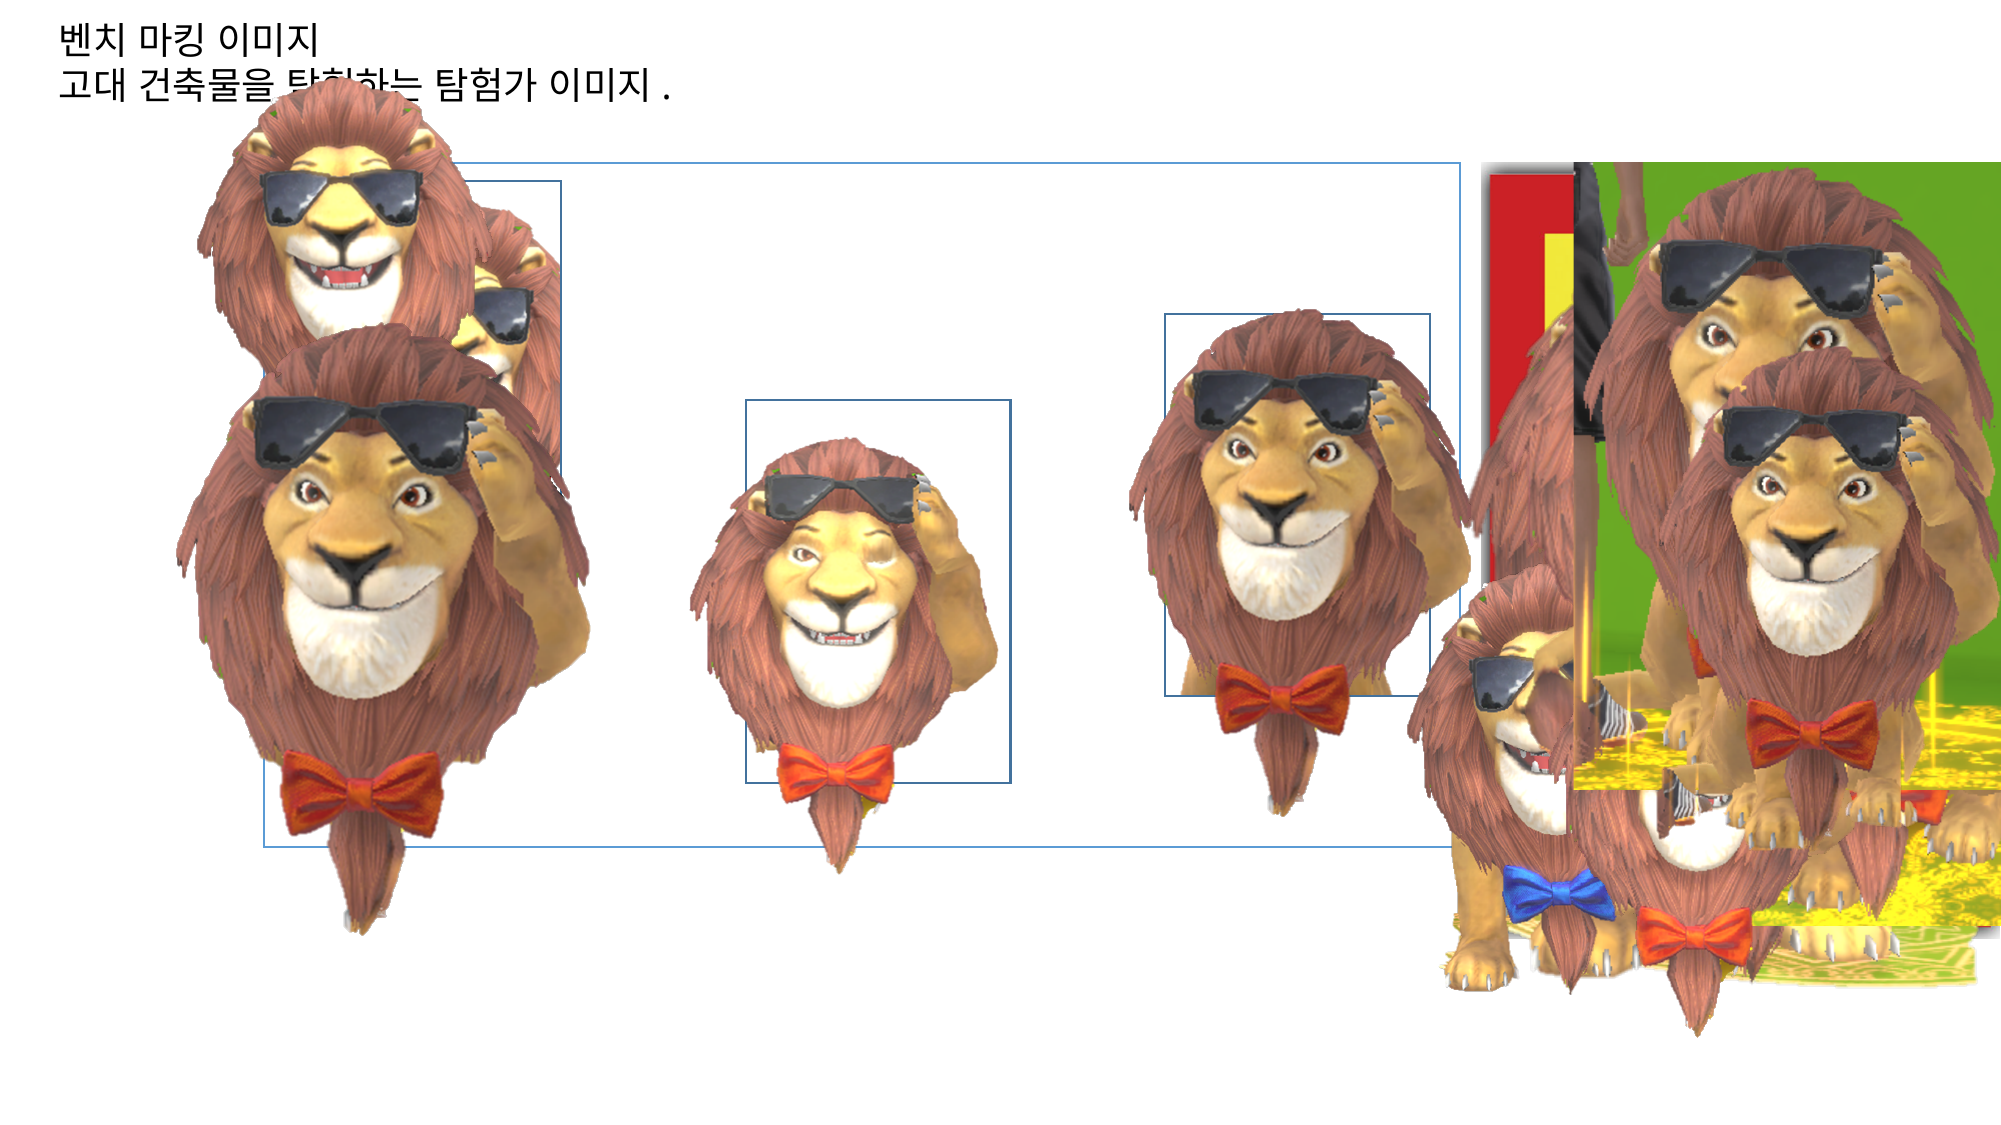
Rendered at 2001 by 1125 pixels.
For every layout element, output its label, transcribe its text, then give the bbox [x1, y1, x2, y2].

text_box [538, 162, 1461, 848]
picture [681, 435, 1005, 880]
text_box 벤치 마킹 이미지 고대 건축물을 탐험하는 탐험가 이미지. [43, 9, 687, 115]
picture [1123, 162, 2001, 1042]
picture [166, 62, 610, 946]
text_box [745, 399, 1012, 784]
